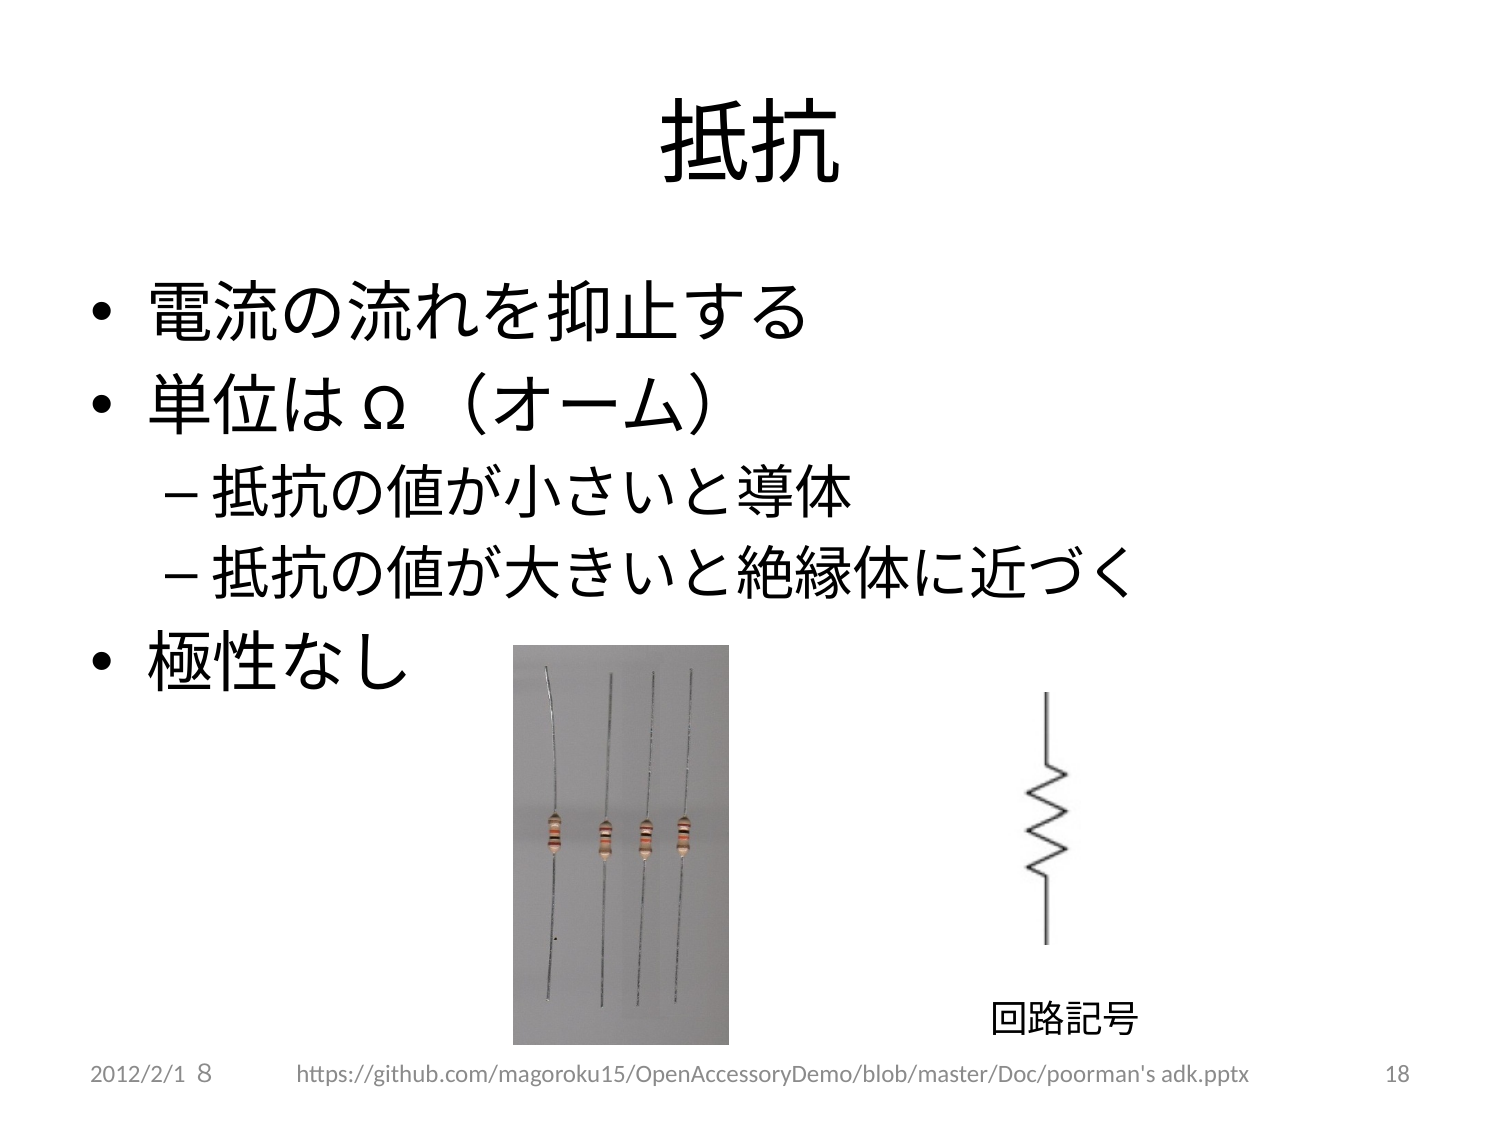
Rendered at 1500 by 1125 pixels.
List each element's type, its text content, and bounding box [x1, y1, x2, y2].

footer https://github.com/magoroku15/OpenAccessoryDemo/blob/master/Doc/poorman's adk.pptx [242, 1042, 1306, 1103]
text_box 回路記号 [975, 987, 1156, 1042]
picture [513, 644, 729, 1045]
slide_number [75, 1042, 242, 1103]
picture [984, 692, 1081, 945]
list 電流の流れを抑止する 単位はΩ（オーム） 抵抗の値が小さいと導体 抵抗の値が大きいと絶縁体に近づく 極性なし [75, 262, 1425, 1005]
title 抵抗 [75, 45, 1425, 233]
slide_number 18 [1306, 1042, 1425, 1103]
